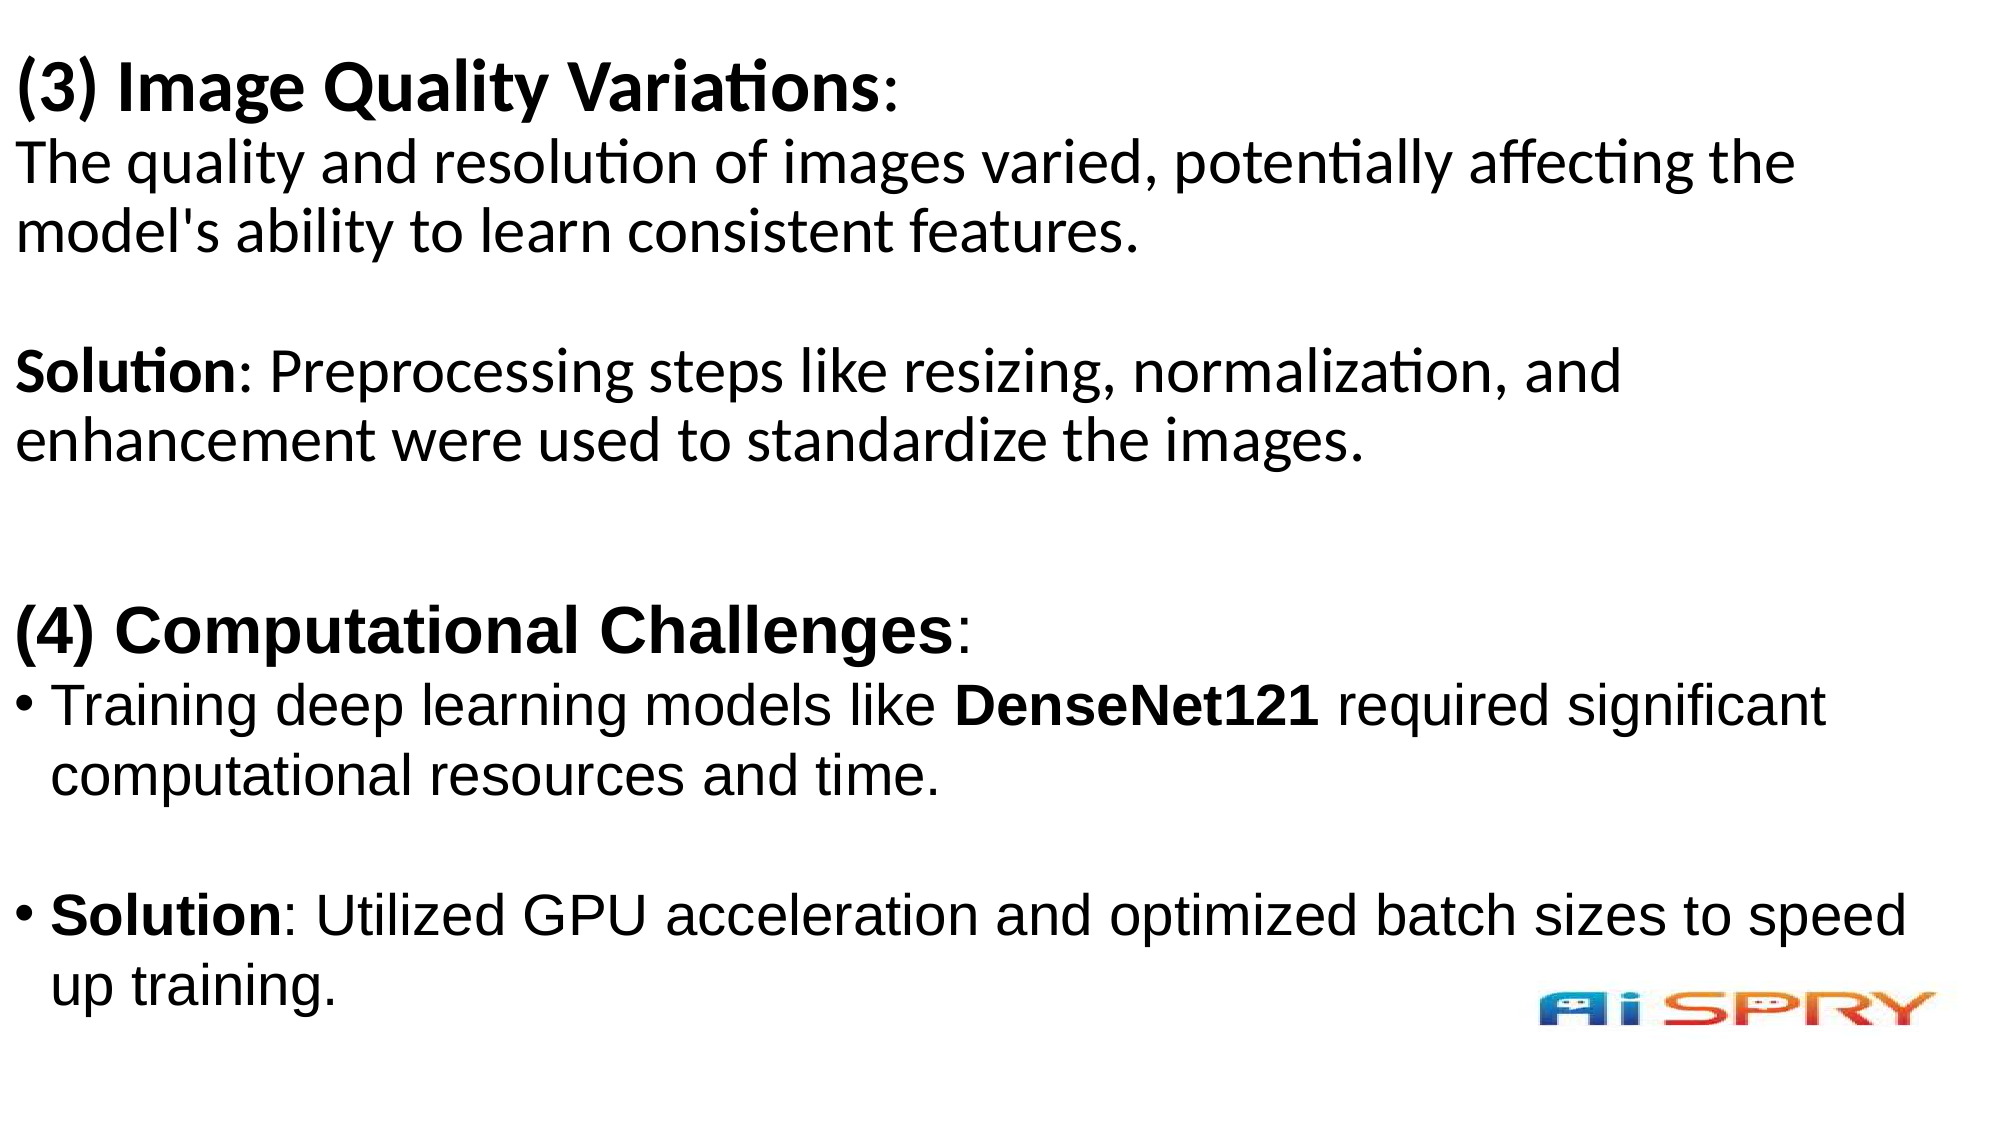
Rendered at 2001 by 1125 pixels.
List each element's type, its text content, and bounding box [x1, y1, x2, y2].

text_box (4) Computational Challenges: Training deep learning models like DenseNet121 required significant computational resources and time. Solution: Utilized GPU acceleration and optimized batch sizes to speed up training. [0, 579, 2000, 1025]
title (3) Image Quality Variations: The quality and resolution of images varied, potentially affecting the model's ability to learn consistent features. Solution: Preprocessing steps like resizing, normalization, and enhancement were used to standardize the images. [0, 0, 2000, 523]
picture [1499, 923, 1977, 1093]
